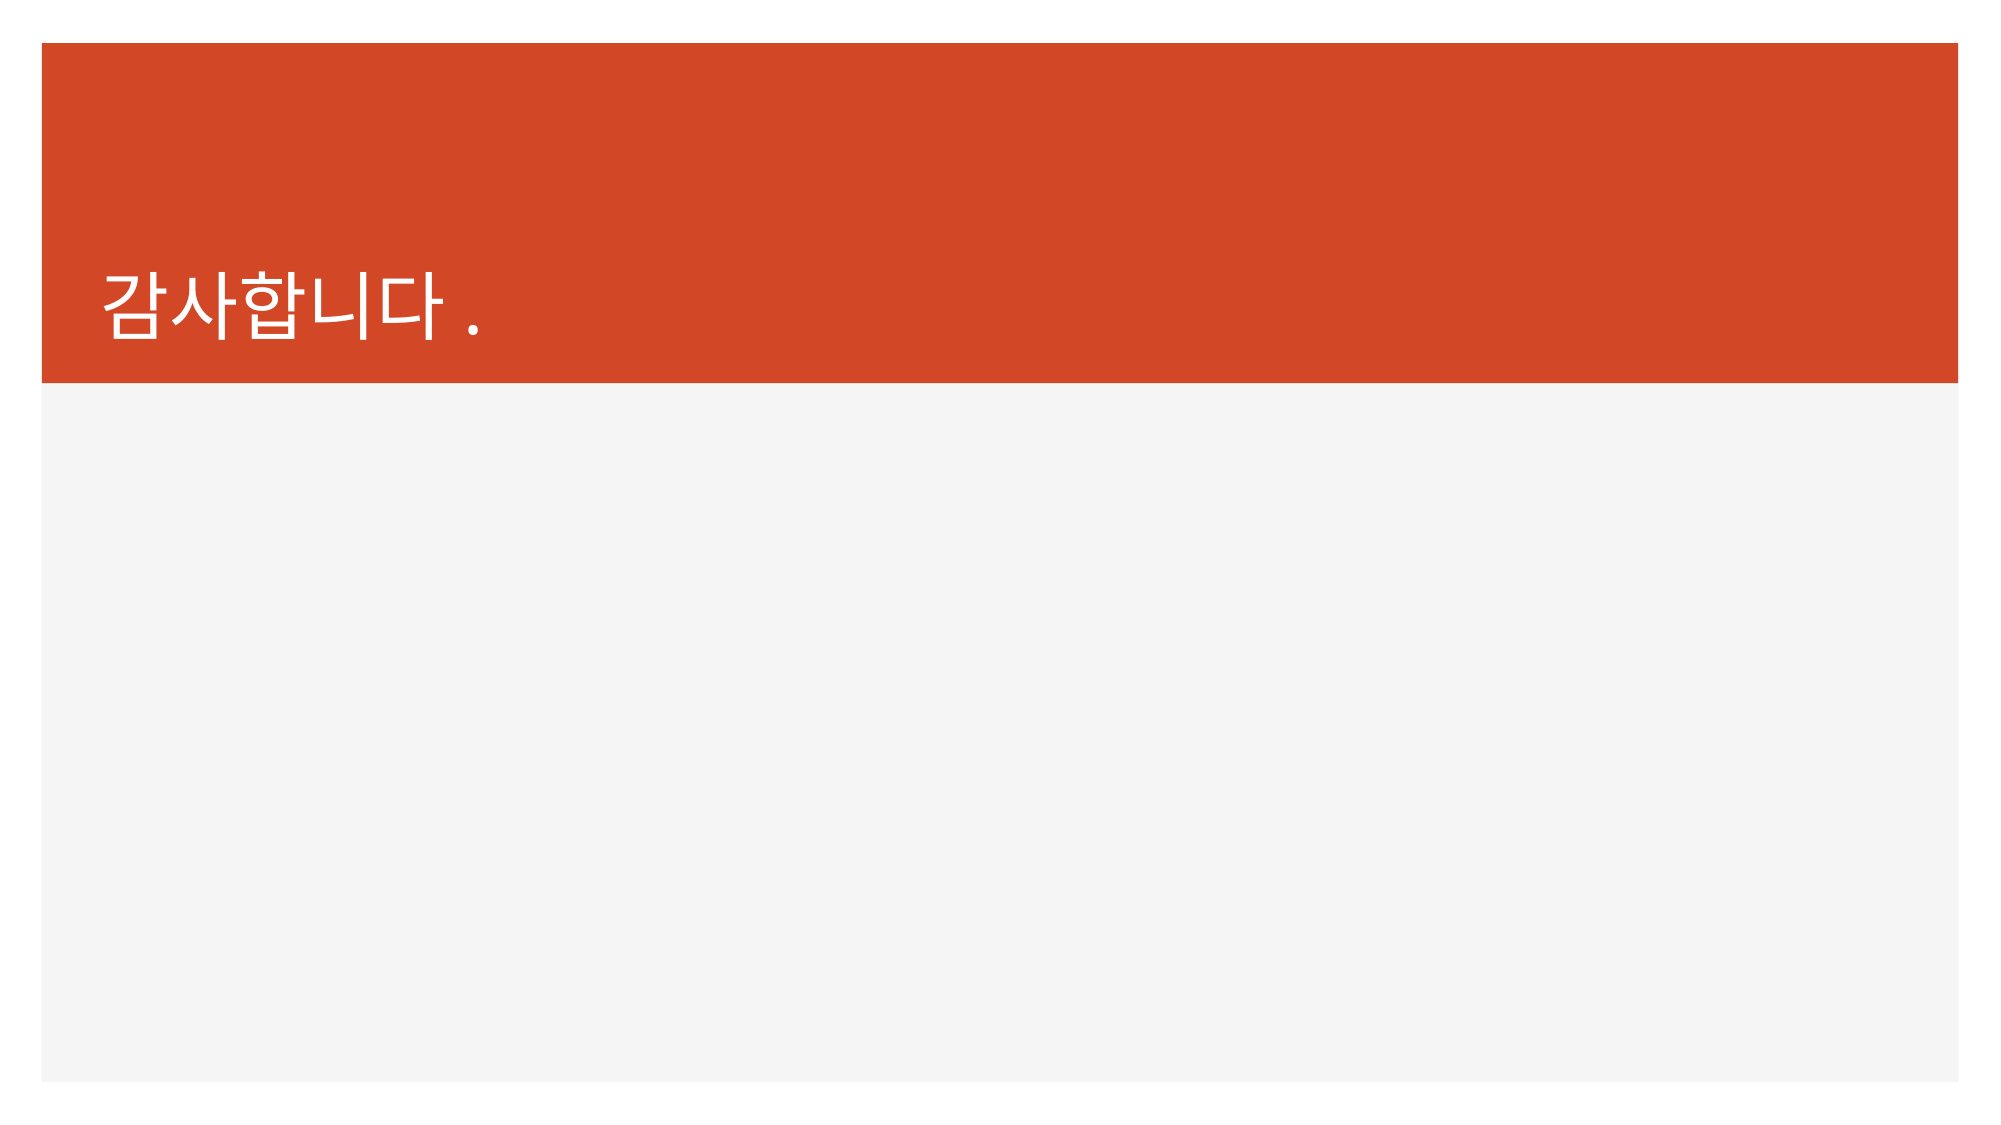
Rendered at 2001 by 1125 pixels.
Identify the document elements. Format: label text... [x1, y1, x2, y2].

title 감사합니다. [85, 251, 1214, 357]
